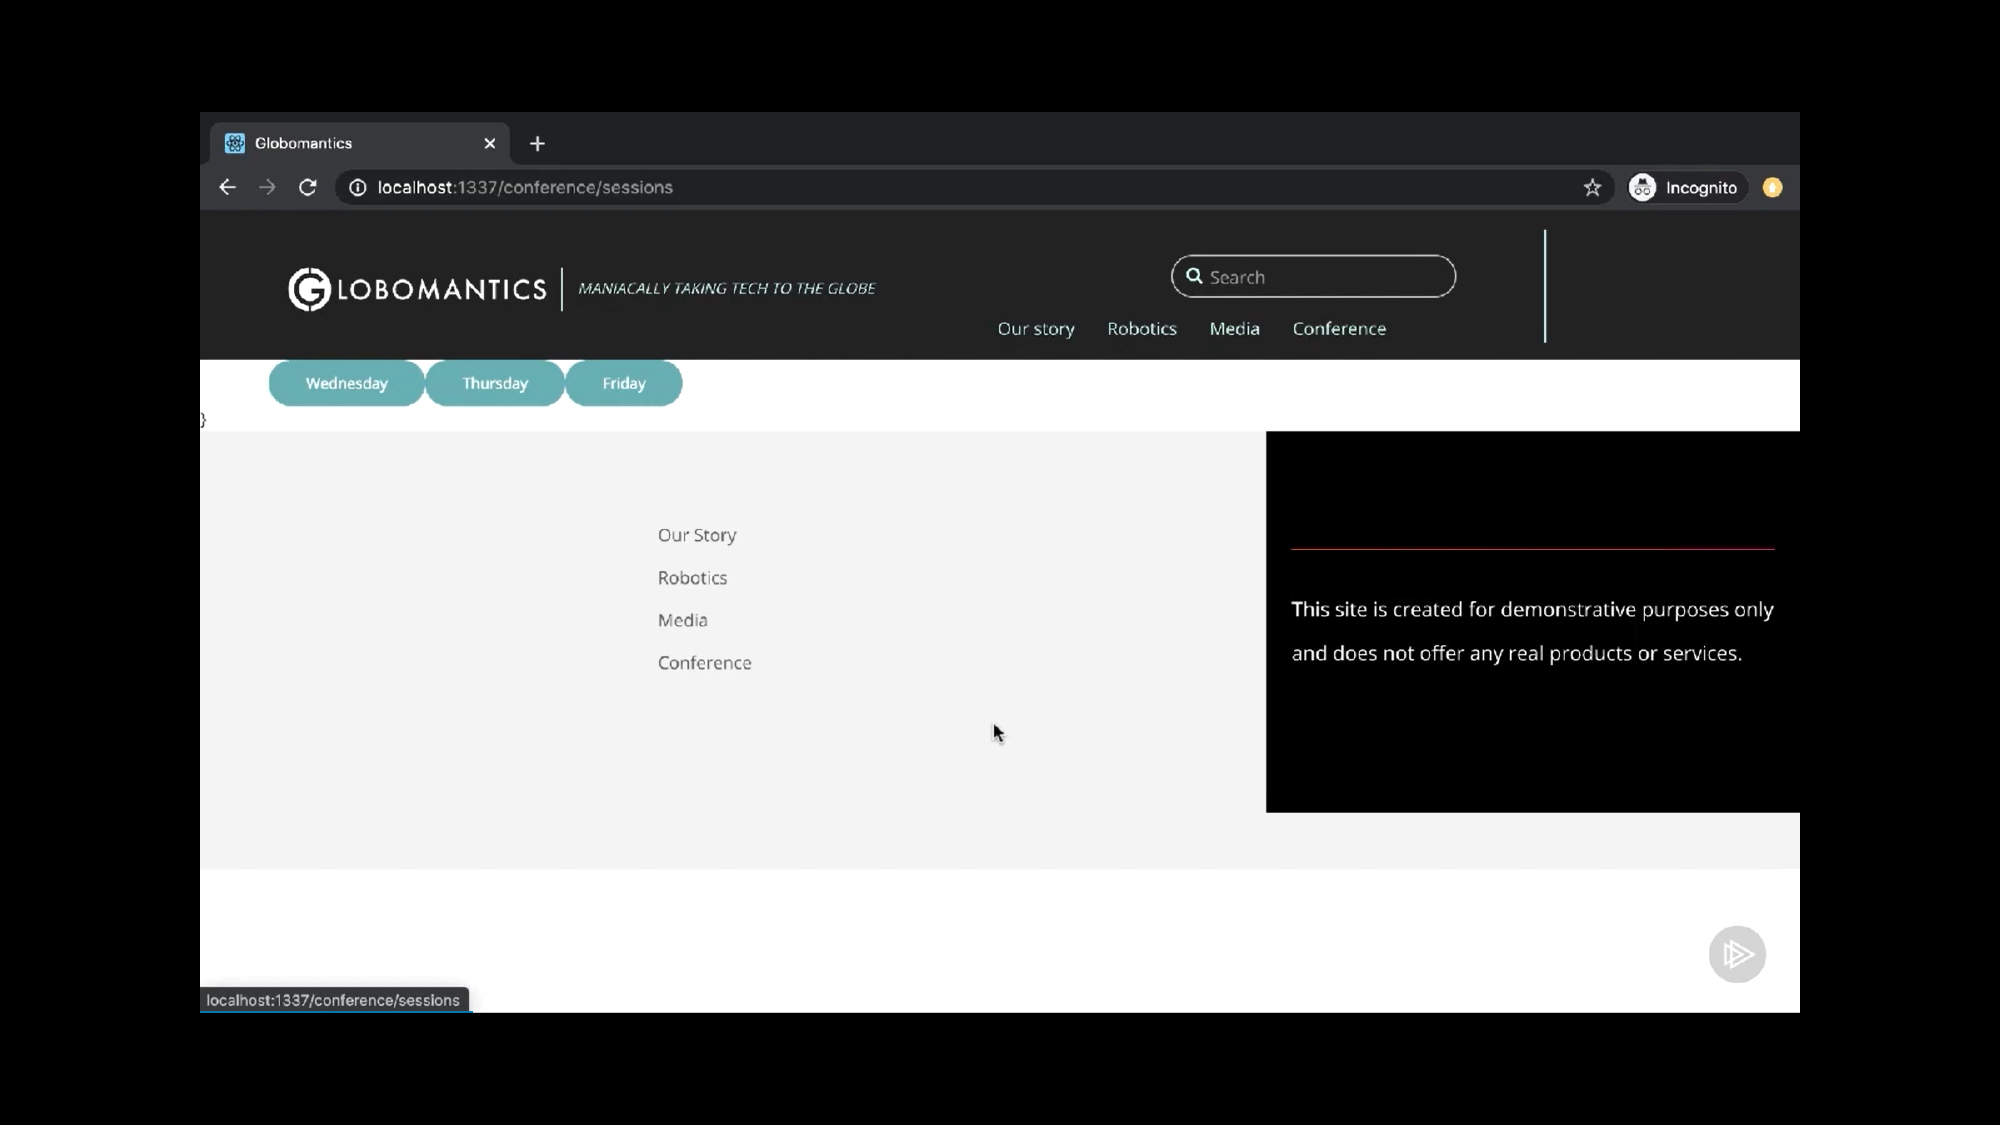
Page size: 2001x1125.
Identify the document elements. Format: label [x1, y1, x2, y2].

picture [199, 112, 1800, 1013]
